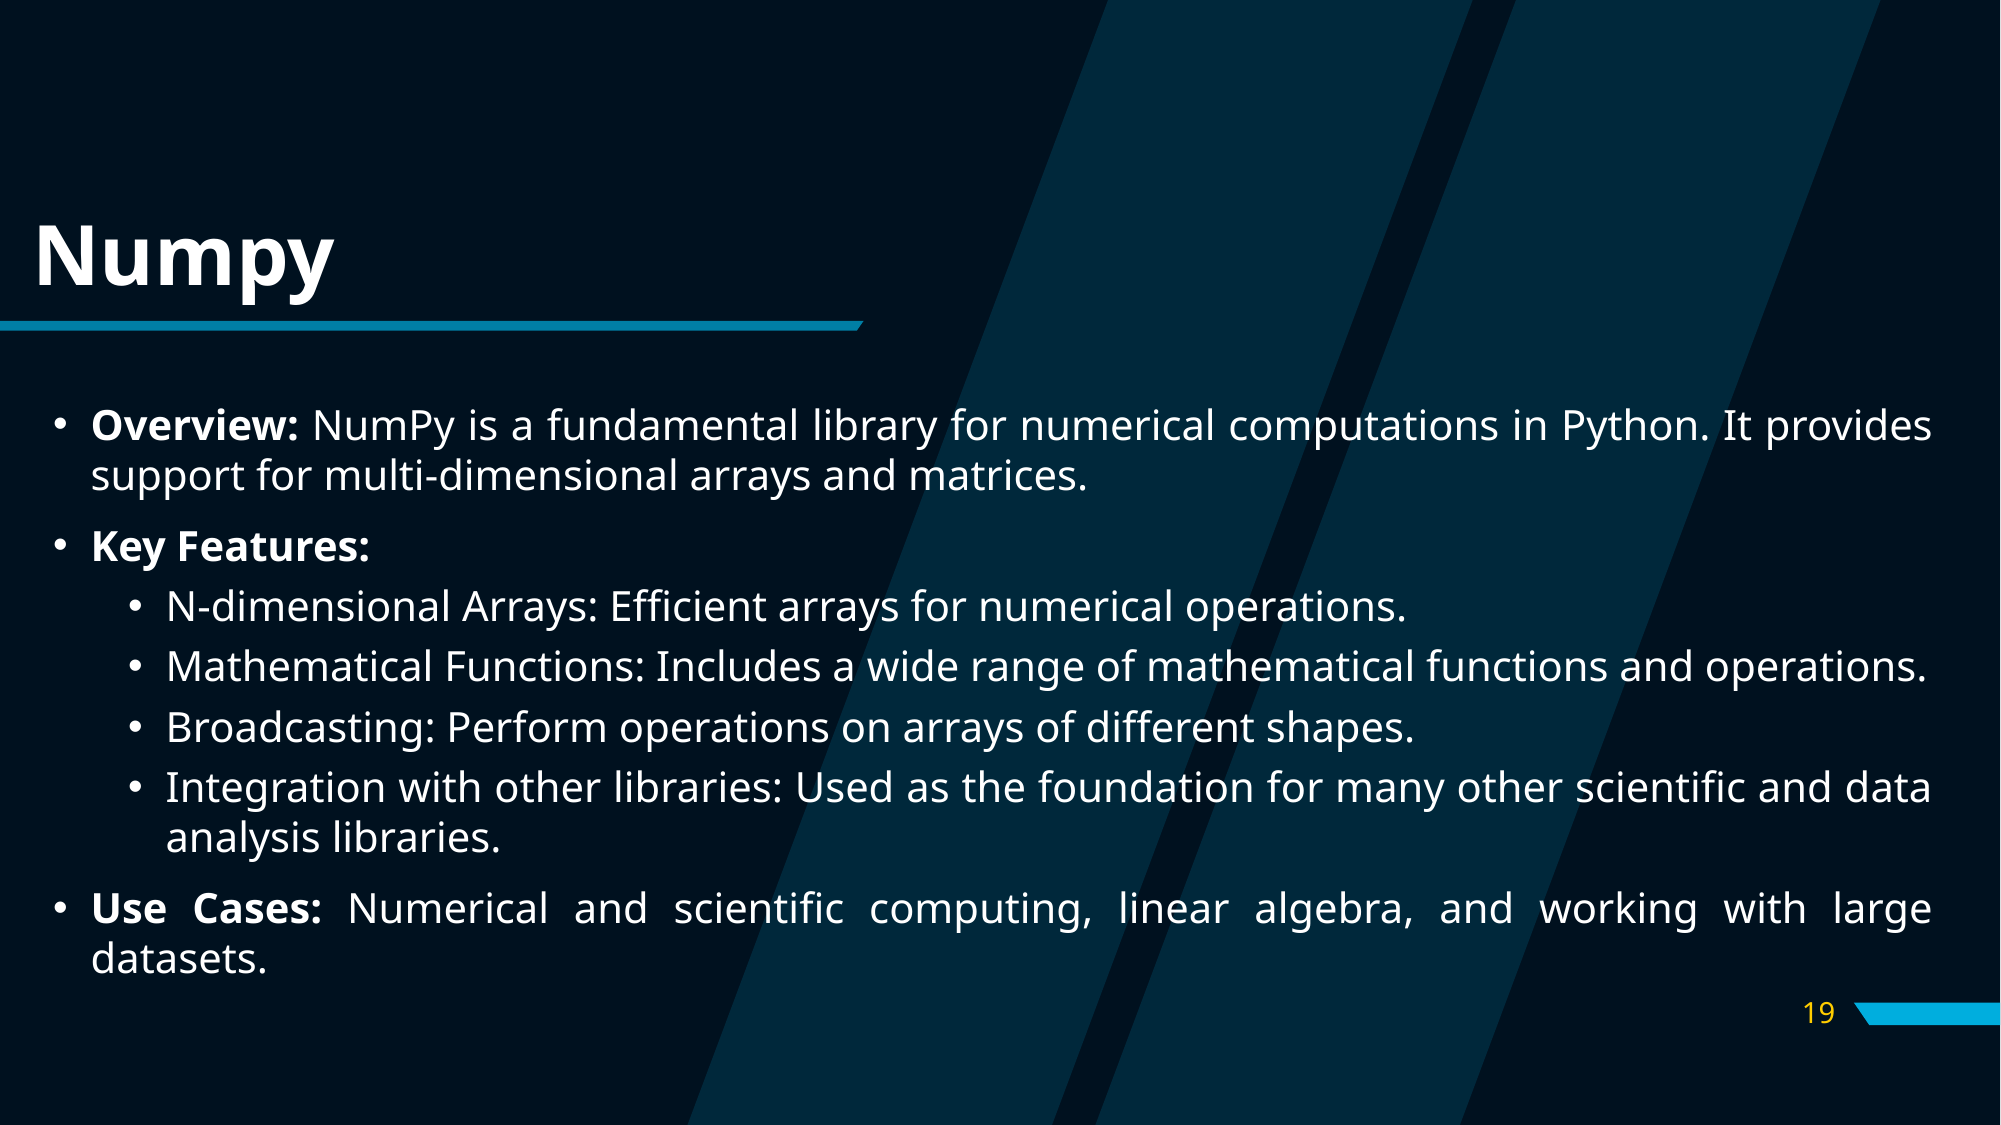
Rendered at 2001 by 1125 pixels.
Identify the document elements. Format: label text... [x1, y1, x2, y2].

title Numpy [17, 93, 1743, 312]
list Overview: NumPy is a fundamental library for numerical computations in Python. It provides support for multi-dimensional arrays and matrices. Key Features: N-dimensional Arrays: Efficient arrays for numerical operations. Mathematical Functions: Includes a wide range of mathematical functions and operations. Broadcasting: Perform operations on arrays of different shapes. Integration with other libraries: Used as the foundation for many other scientific and data analysis libraries. Use Cases: Numerical and scientific computing, linear algebra, and working with large datasets. [38, 391, 1949, 1062]
